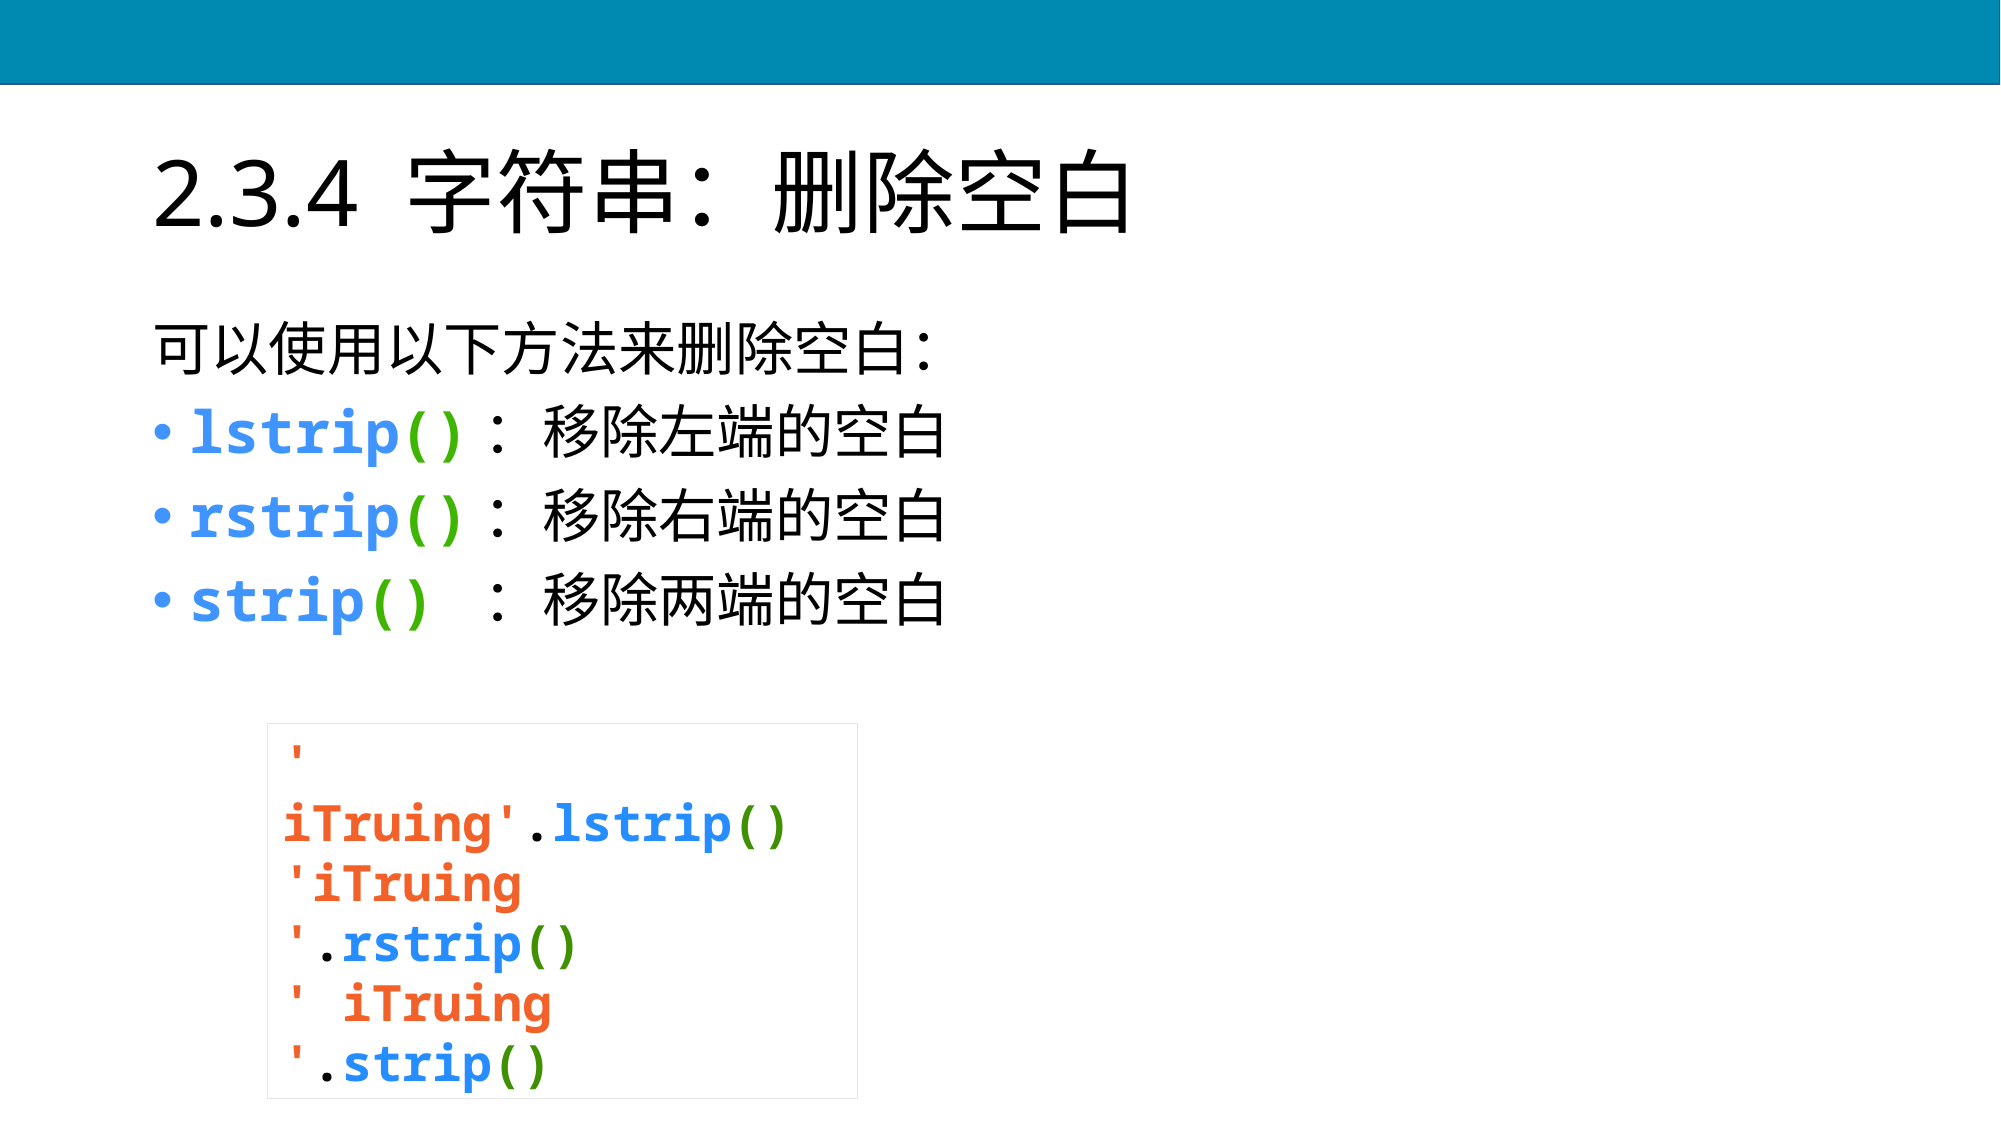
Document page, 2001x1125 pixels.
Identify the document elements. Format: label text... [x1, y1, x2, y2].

list 可以使用以下方法来删除空白： lstrip()：移除左端的空白 rstrip()：移除右端的空白 strip() ：移除两端的空白 [137, 312, 988, 1027]
title 2.3.4 字符串：删除空白 [137, 113, 1863, 280]
text_box ' iTruing'.lstrip() 'iTruing '.rstrip() ' iTruing '.strip() [267, 723, 858, 1099]
